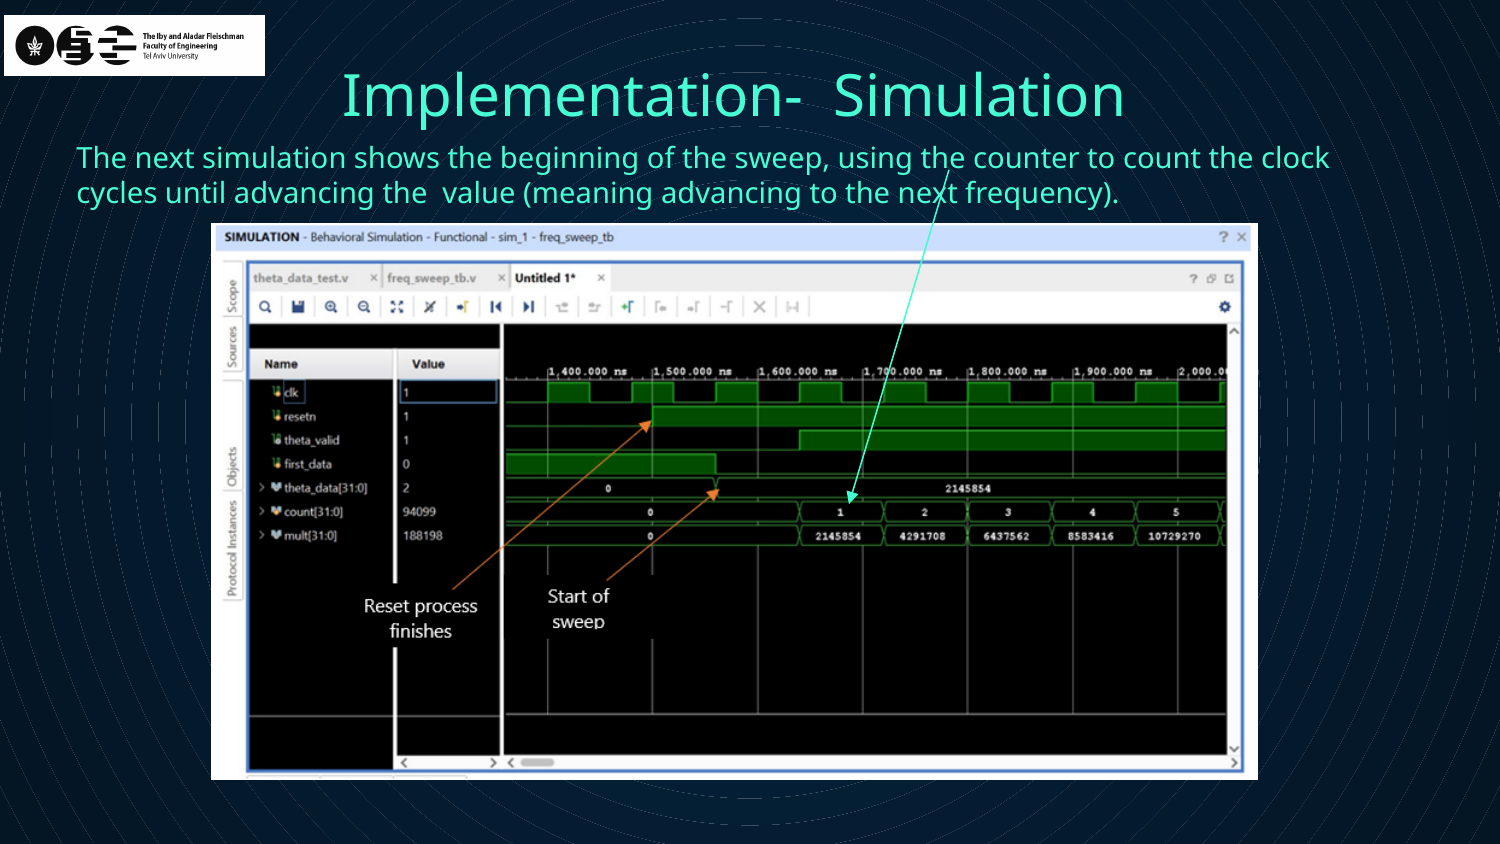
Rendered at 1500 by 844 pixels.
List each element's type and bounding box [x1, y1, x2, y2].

picture [3, 15, 265, 76]
text_box [848, 169, 950, 505]
picture [210, 223, 1258, 781]
